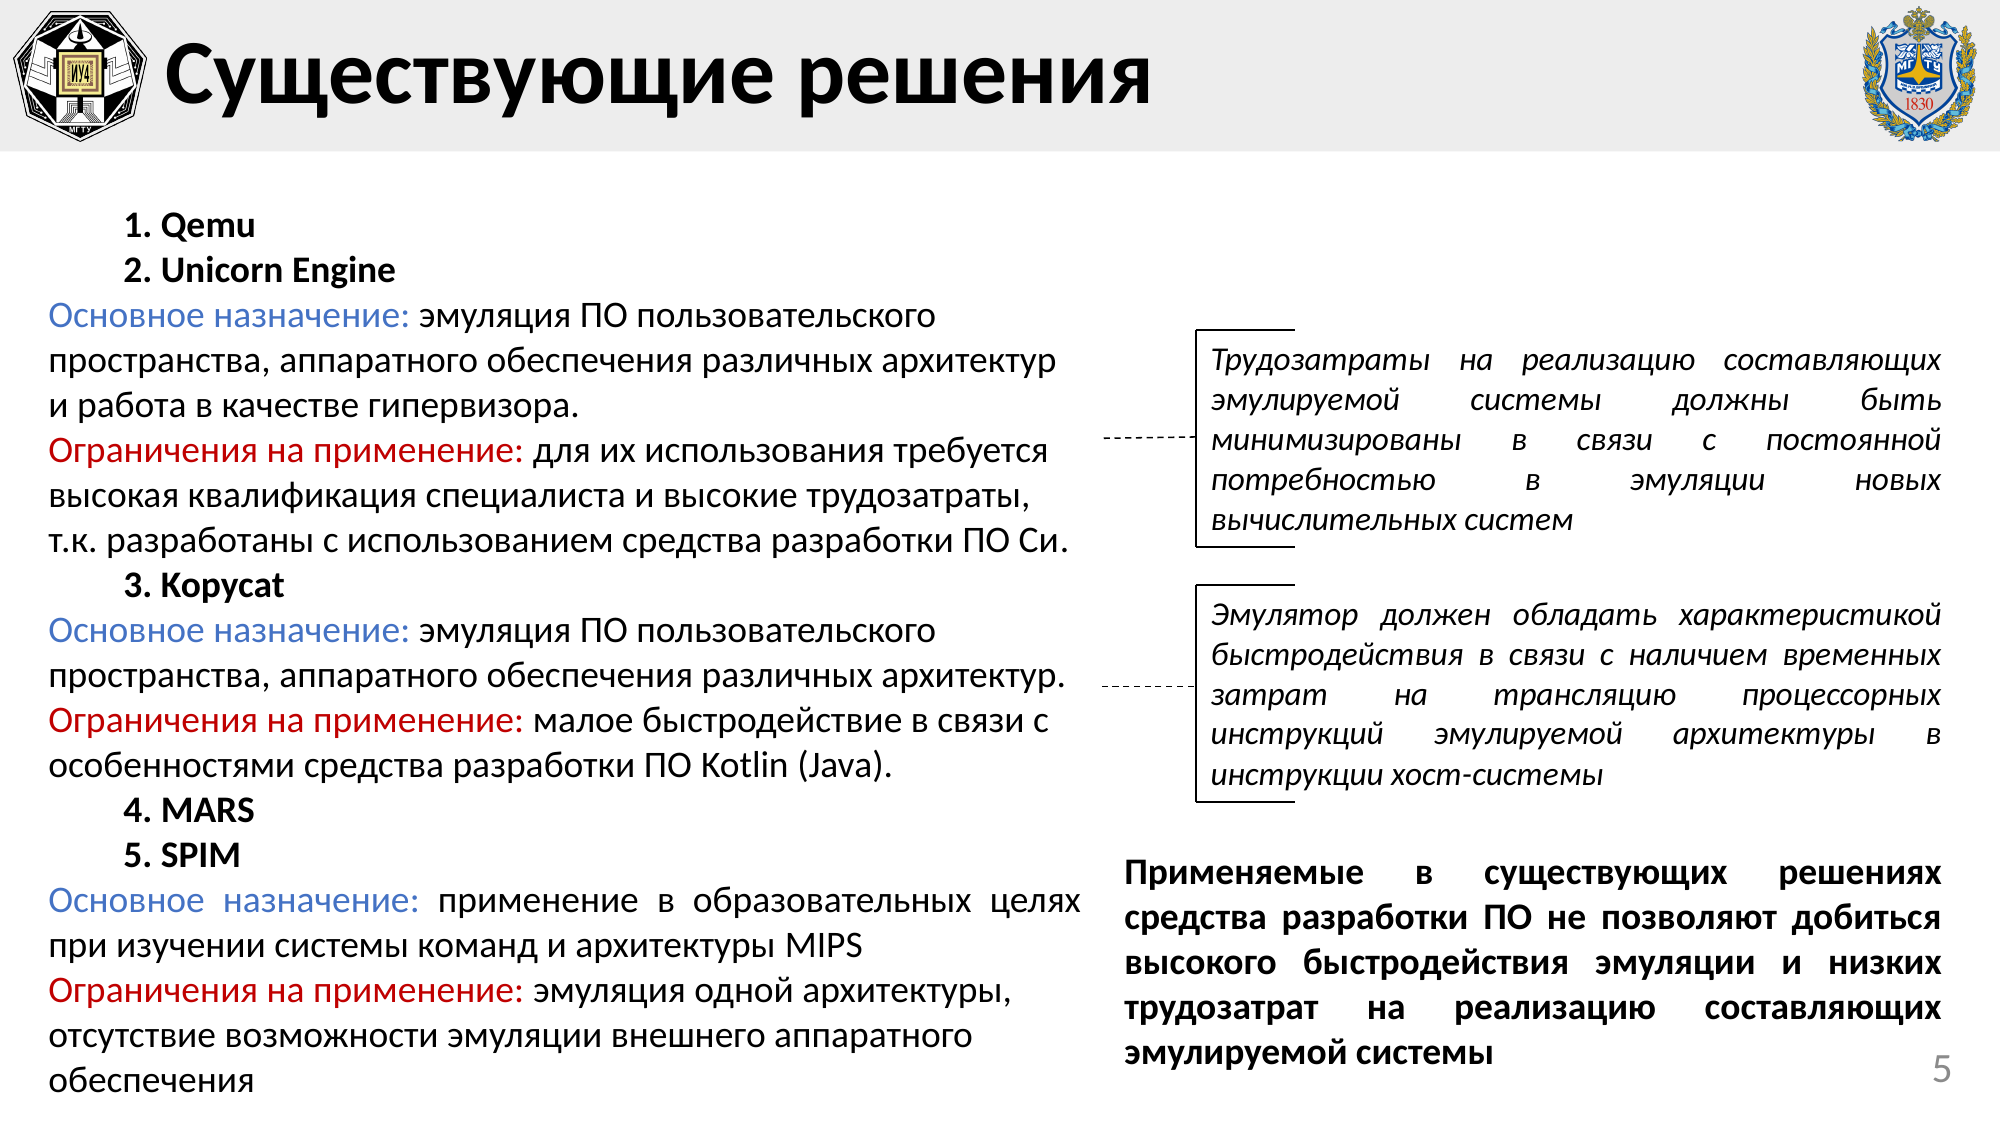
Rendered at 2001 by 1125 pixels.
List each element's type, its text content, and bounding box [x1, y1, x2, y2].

text_box Эмулятор должен обладать характеристикой быстродействия в связи с наличием временных затрат на трансляцию процессорных инструкций эмулируемой архитектуры в инструкции хост-системы [1197, 584, 1958, 799]
text_box Существующие решения [0, 0, 2000, 152]
text_box 1. Qemu 2. Unicorn Engine Основное назначение: эмуляция ПО пользовательского пространства, аппаратного обеспечения различных архитектур и работа в качестве гипервизора. Ограничения на применение: для их использования требуется высокая квалификация специалиста и высокие трудозатраты, т.к. разработаны с использованием средства разработки ПО Си. 3. Kopycat Основное назначение: эмуляция ПО пользовательского пространства, аппаратного обеспечения различных архитектур. Ограничения на применение: малое быстродействие в связи с особенностями средства разработки ПО Kotlin (Java). 4. MARS 5. SPIM Основное назначение: применение в образовательных целях при изучении системы команд и архитектуры MIPS Ограничения на применение: эмуляция одной архитектуры, отсутствие возможности эмуляции внешнего аппаратного обеспечения [33, 192, 1097, 1107]
slide_number 5 [1517, 1036, 1968, 1097]
picture [13, 11, 147, 142]
text_box Применяемые в существующих решениях средства разработки ПО не позволяют добиться высокого быстродействия эмуляции и низких трудозатрат на реализацию составляющих эмулируемой системы [1109, 839, 1958, 1080]
picture [1862, 5, 1977, 142]
text_box Трудозатраты на реализацию составляющих эмулируемой системы должны быть минимизированы в связи с постоянной потребностью в эмуляции новых вычислительных систем [1197, 329, 1958, 545]
